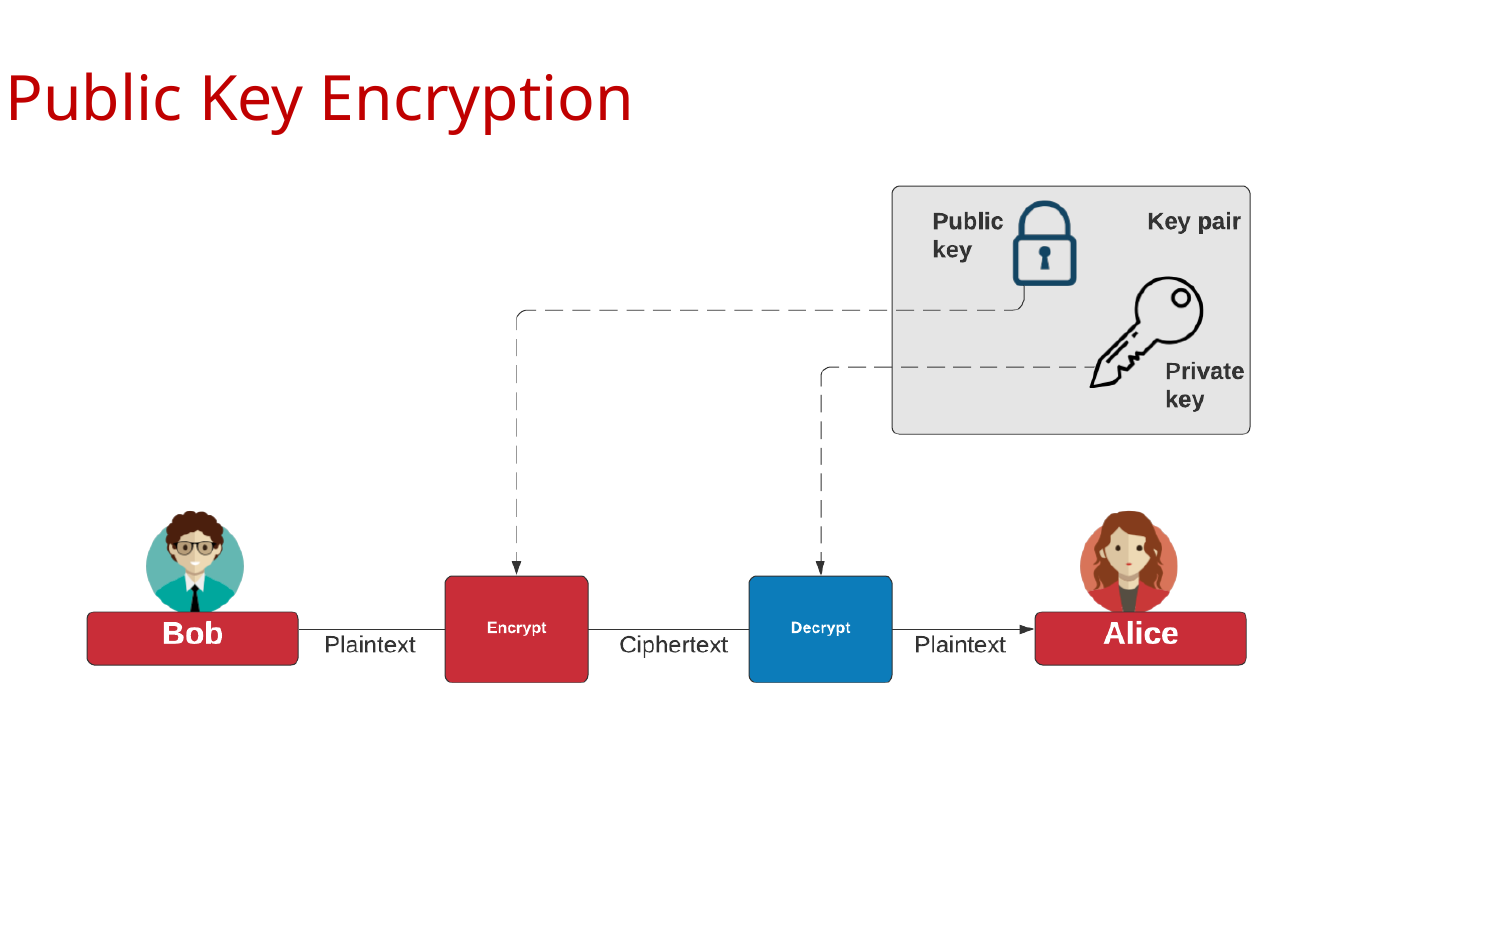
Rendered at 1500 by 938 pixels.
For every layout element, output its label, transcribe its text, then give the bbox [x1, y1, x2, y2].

title Public Key Encryption [0, 46, 1295, 138]
picture [0, 138, 1500, 799]
